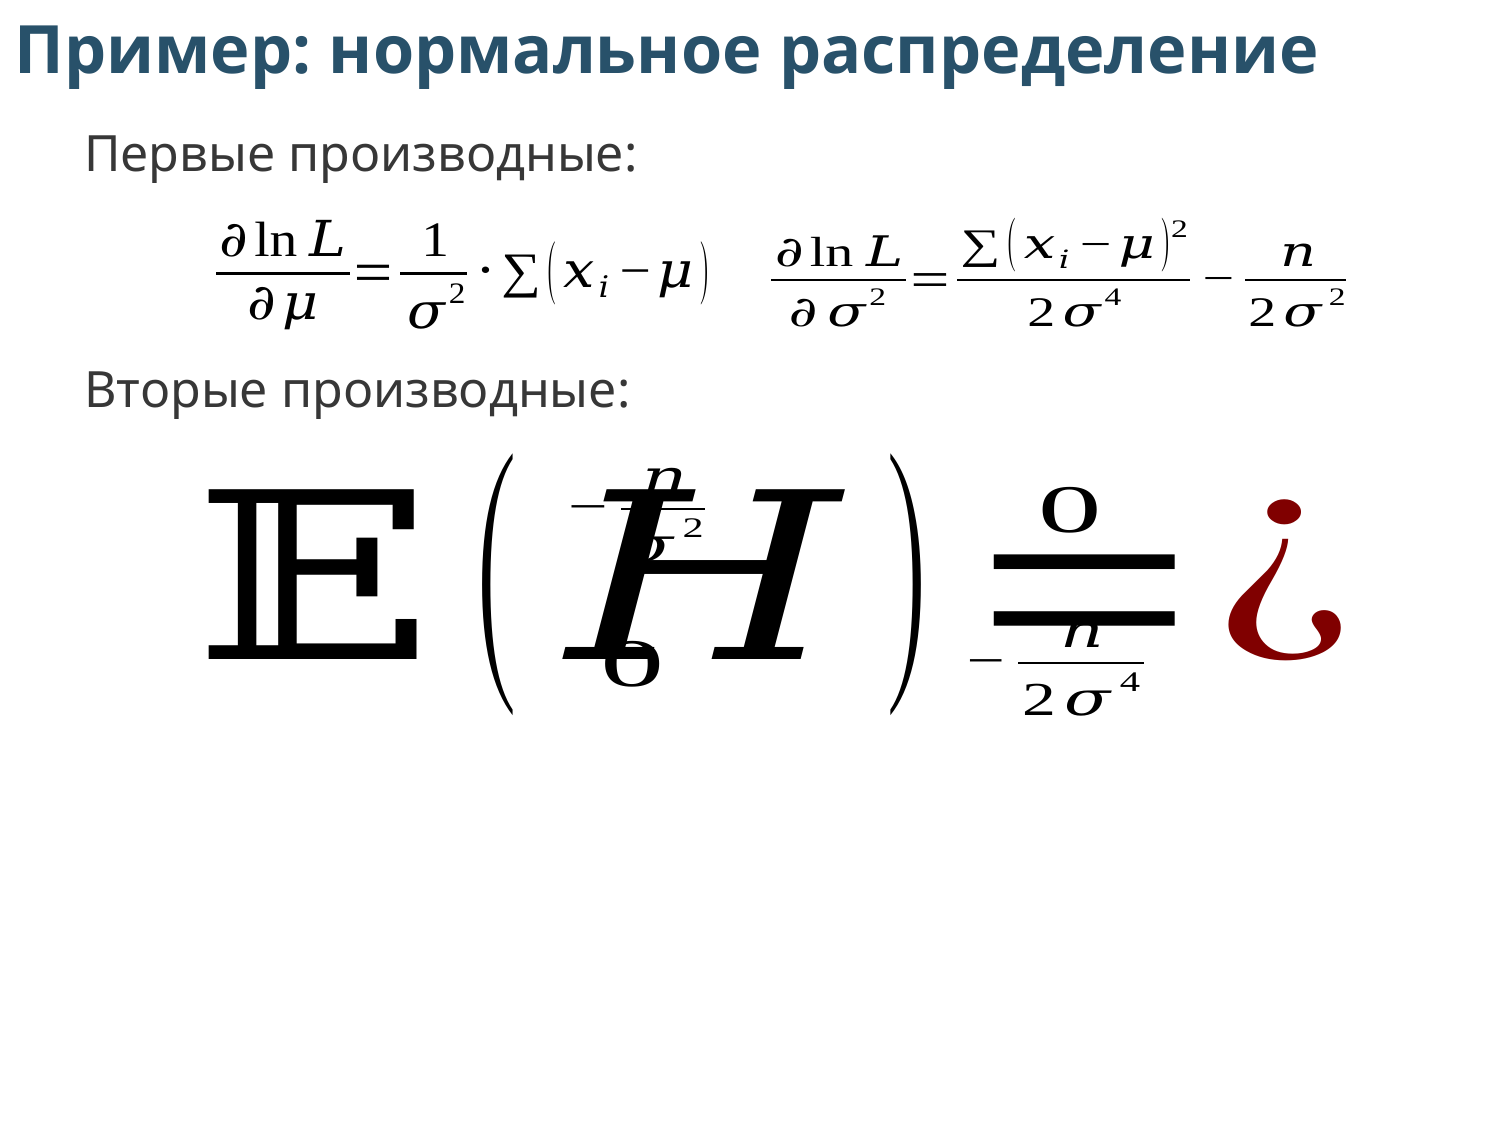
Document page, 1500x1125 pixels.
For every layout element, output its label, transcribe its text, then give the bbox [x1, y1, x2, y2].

text_box Пример: нормальное распределение [0, 0, 1500, 96]
text_box Первые производные: [69, 113, 653, 189]
text_box Вторые производные: [69, 349, 646, 425]
